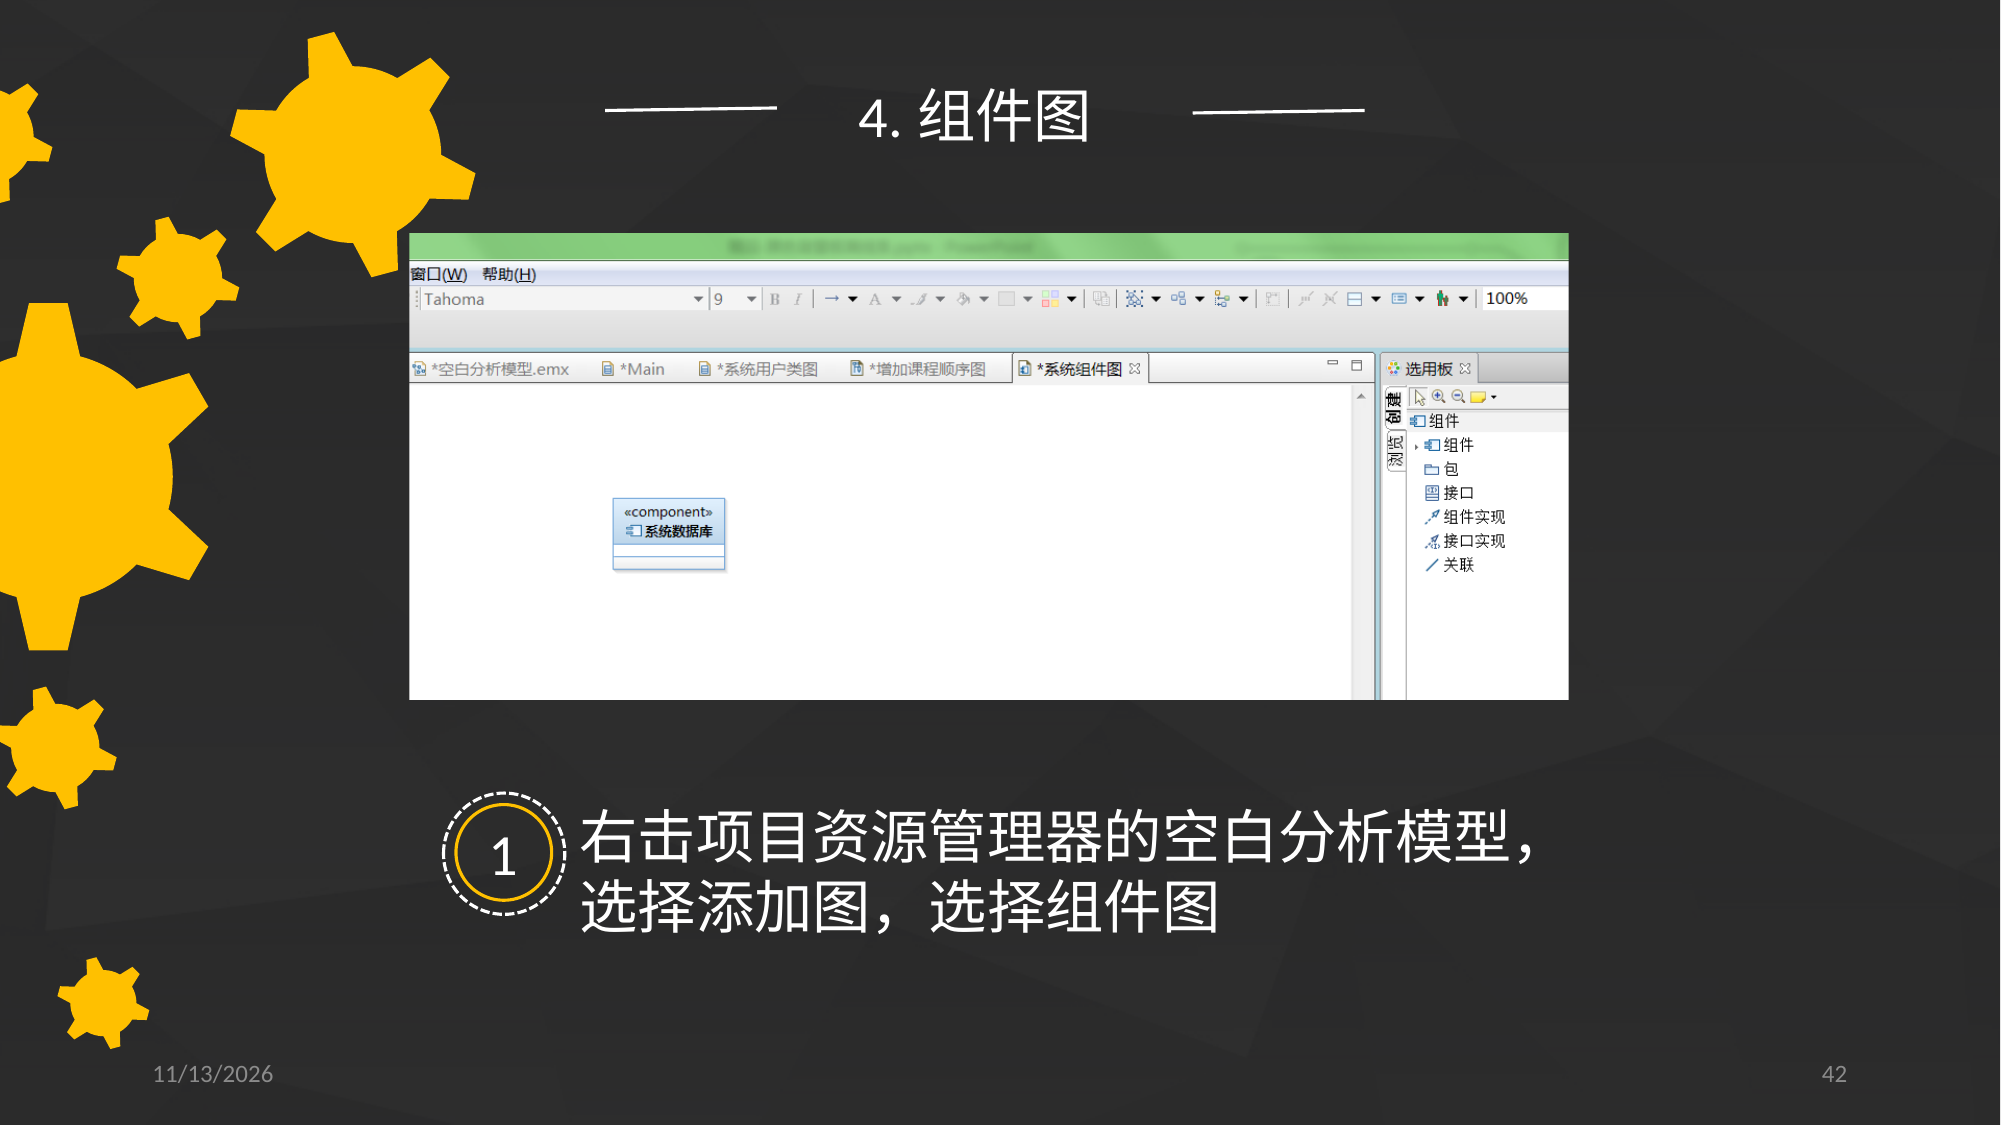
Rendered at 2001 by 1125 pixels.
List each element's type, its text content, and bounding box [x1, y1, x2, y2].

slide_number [137, 1042, 588, 1103]
text_box 右击项目资源管理器的空白分析模型，选择添加图，选择组件图 [564, 793, 1635, 948]
text_box [442, 792, 550, 916]
text_box 4.组件图 [844, 71, 1279, 157]
picture [0, 0, 2001, 1125]
text_box [228, 30, 477, 279]
text_box [115, 215, 241, 341]
text_box [0, 301, 210, 652]
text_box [605, 107, 777, 111]
text_box [0, 685, 118, 811]
slide_number 42 [1412, 1042, 1863, 1103]
text_box 1 [473, 809, 564, 895]
text_box [56, 956, 151, 1051]
text_box [0, 82, 54, 205]
